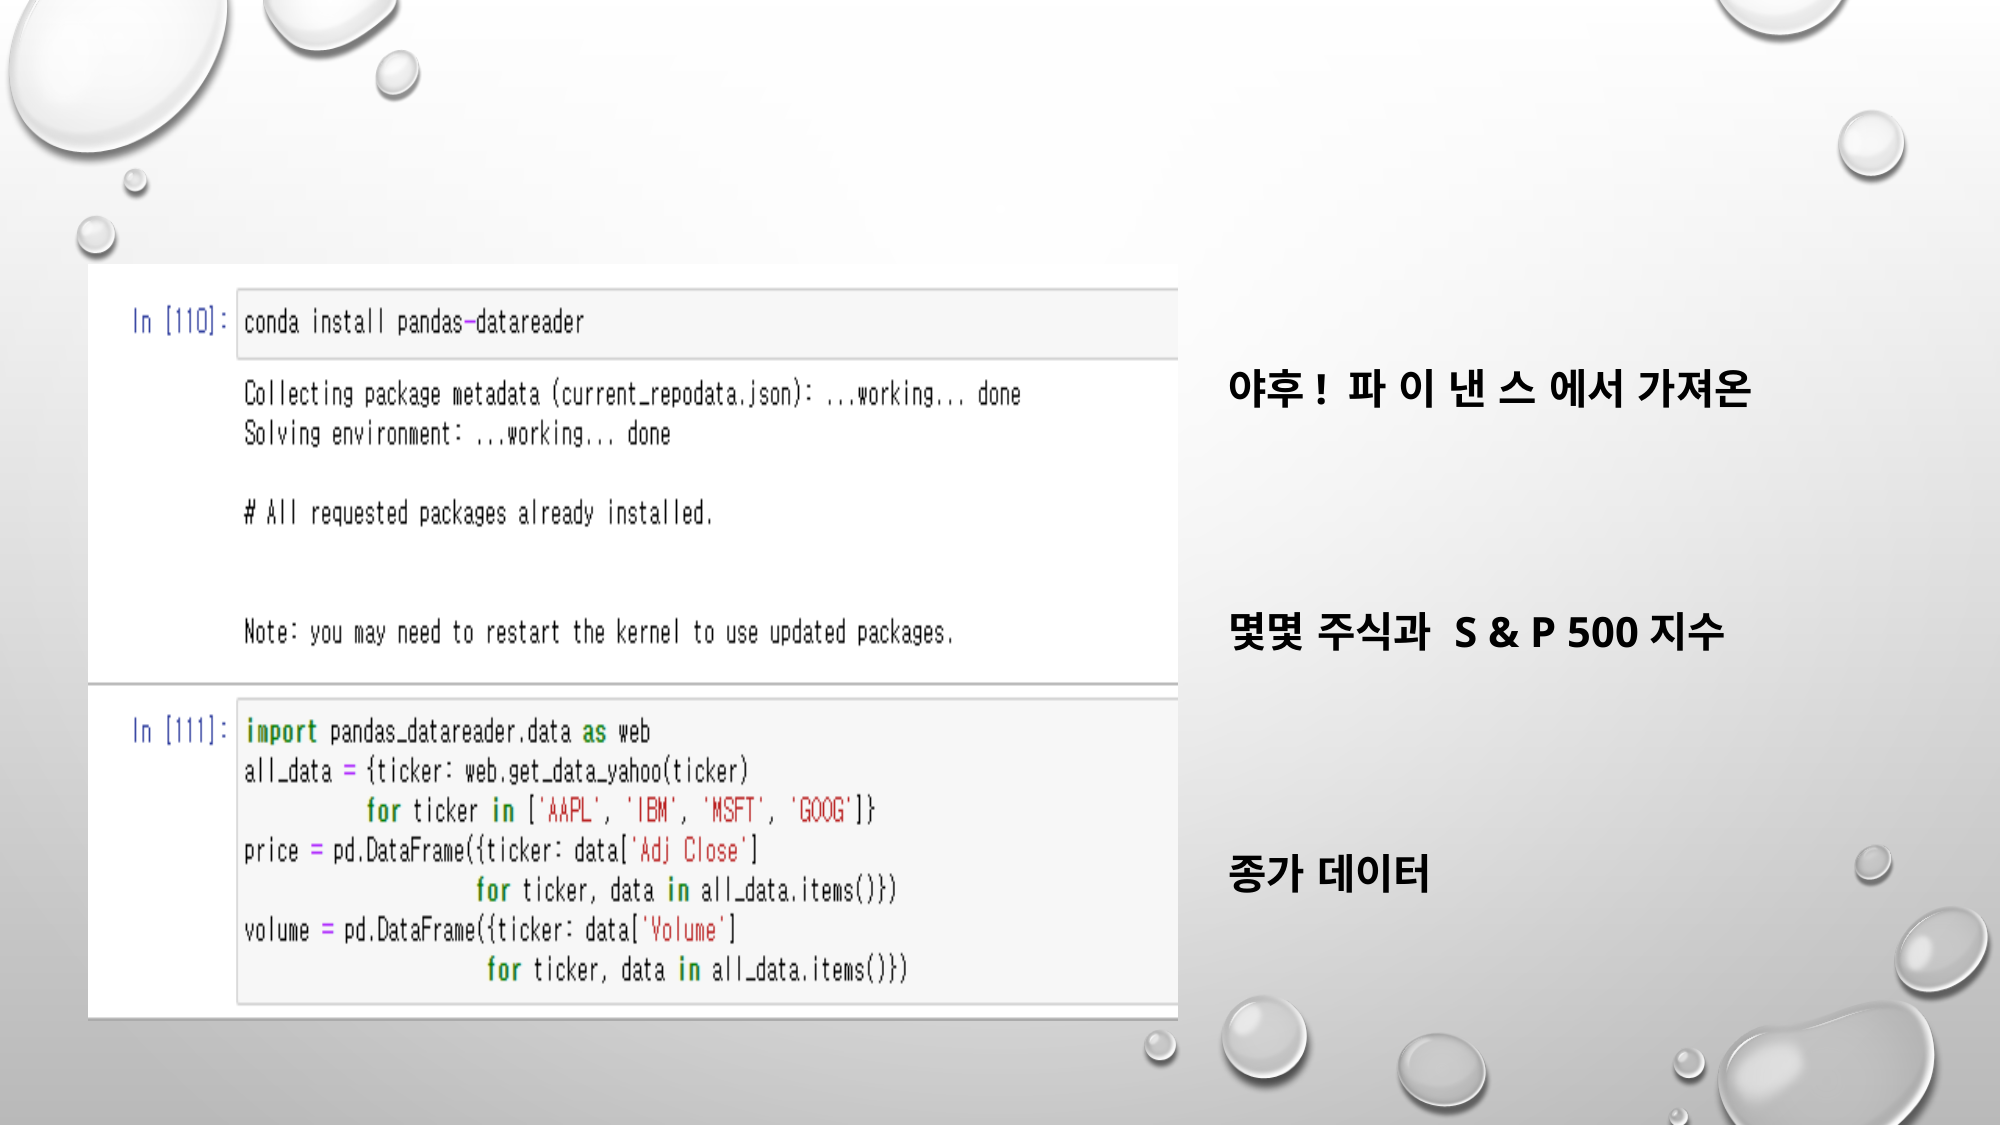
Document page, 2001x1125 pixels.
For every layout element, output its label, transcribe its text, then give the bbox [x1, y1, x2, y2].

picture [0, 0, 2000, 1125]
list 야후! 파 이 낸 스 에서 가져온 몇몇 주식과 s & P 500지수 종가 데이터 [1213, 345, 2000, 950]
